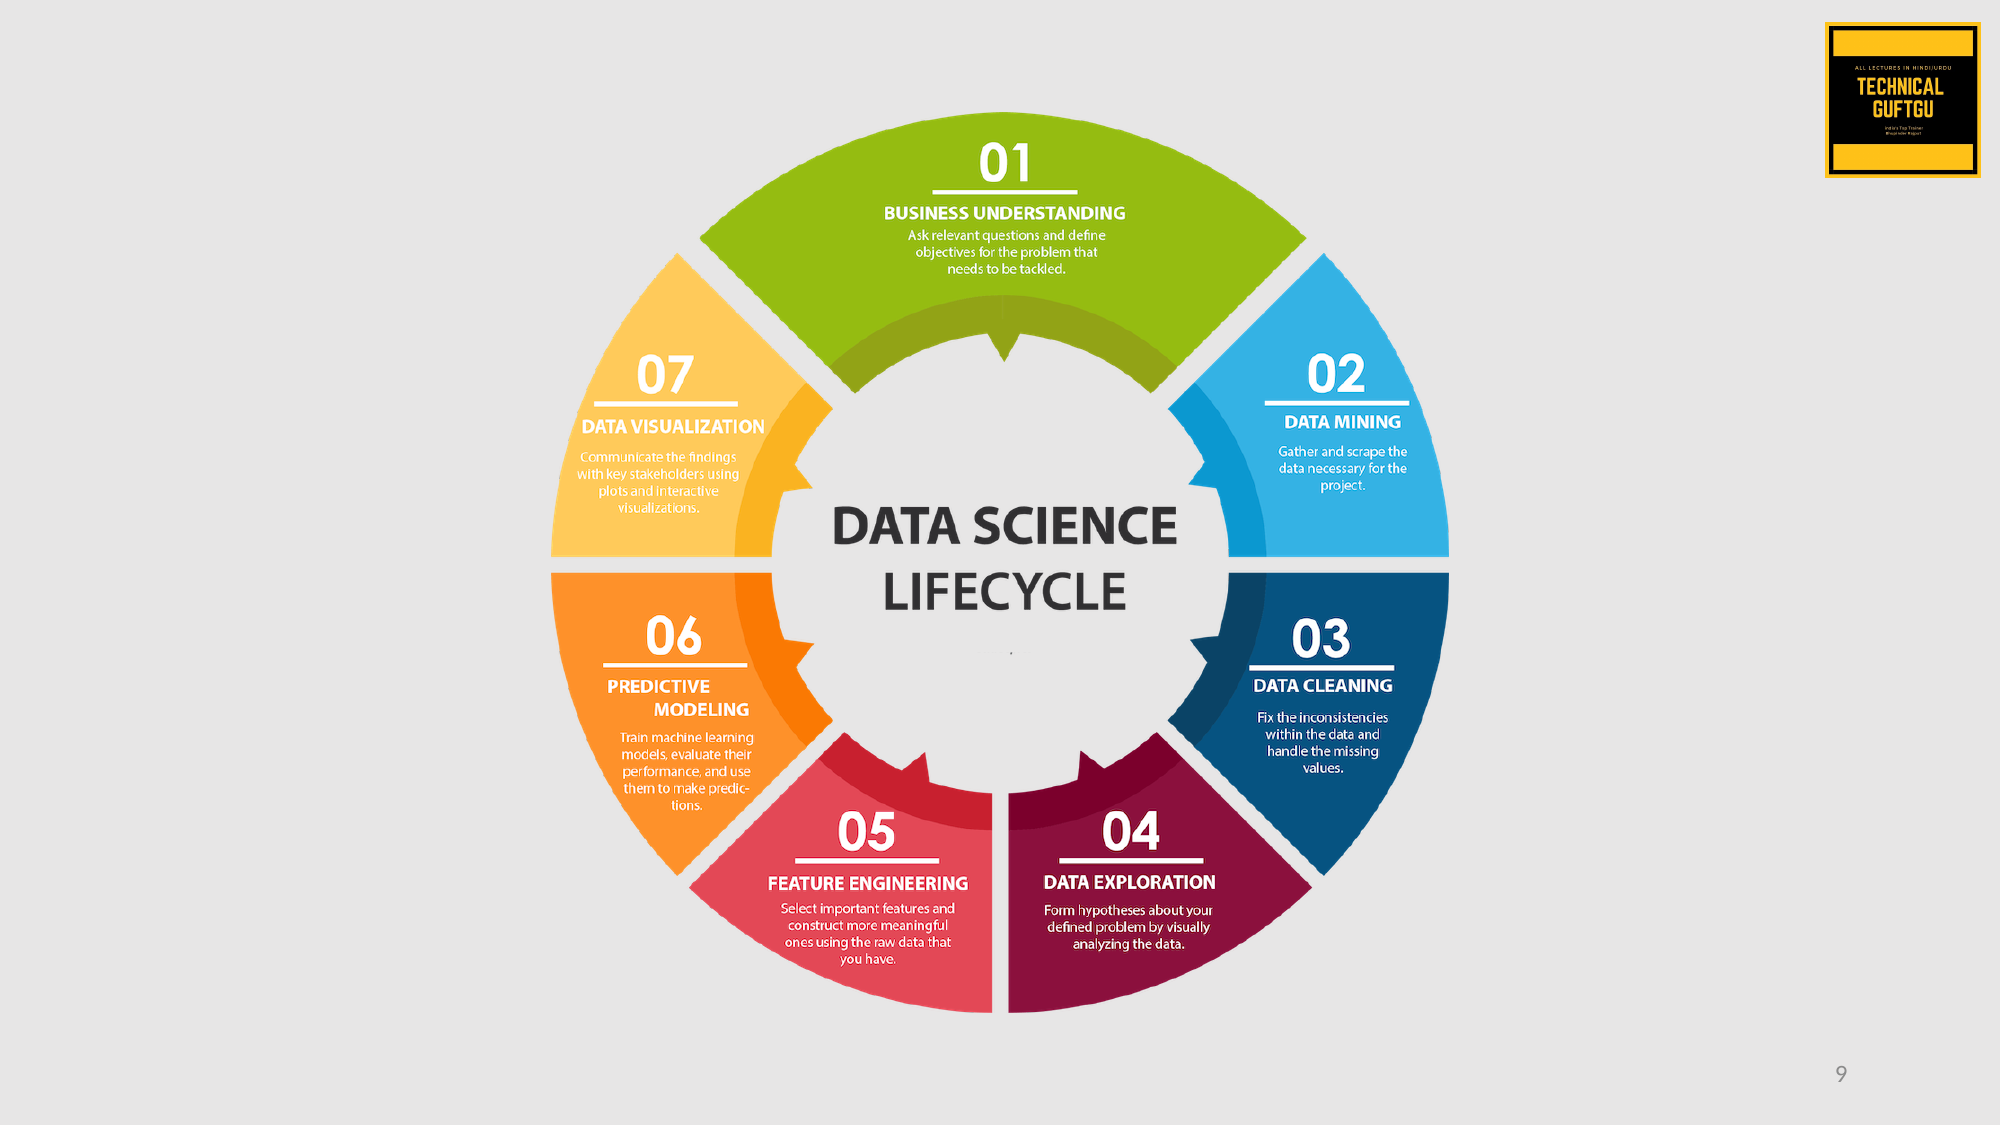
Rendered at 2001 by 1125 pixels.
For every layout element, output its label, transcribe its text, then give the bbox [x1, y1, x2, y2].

picture [551, 112, 1449, 1013]
slide_number 9 [1412, 1042, 1863, 1103]
picture [1825, 22, 1981, 178]
